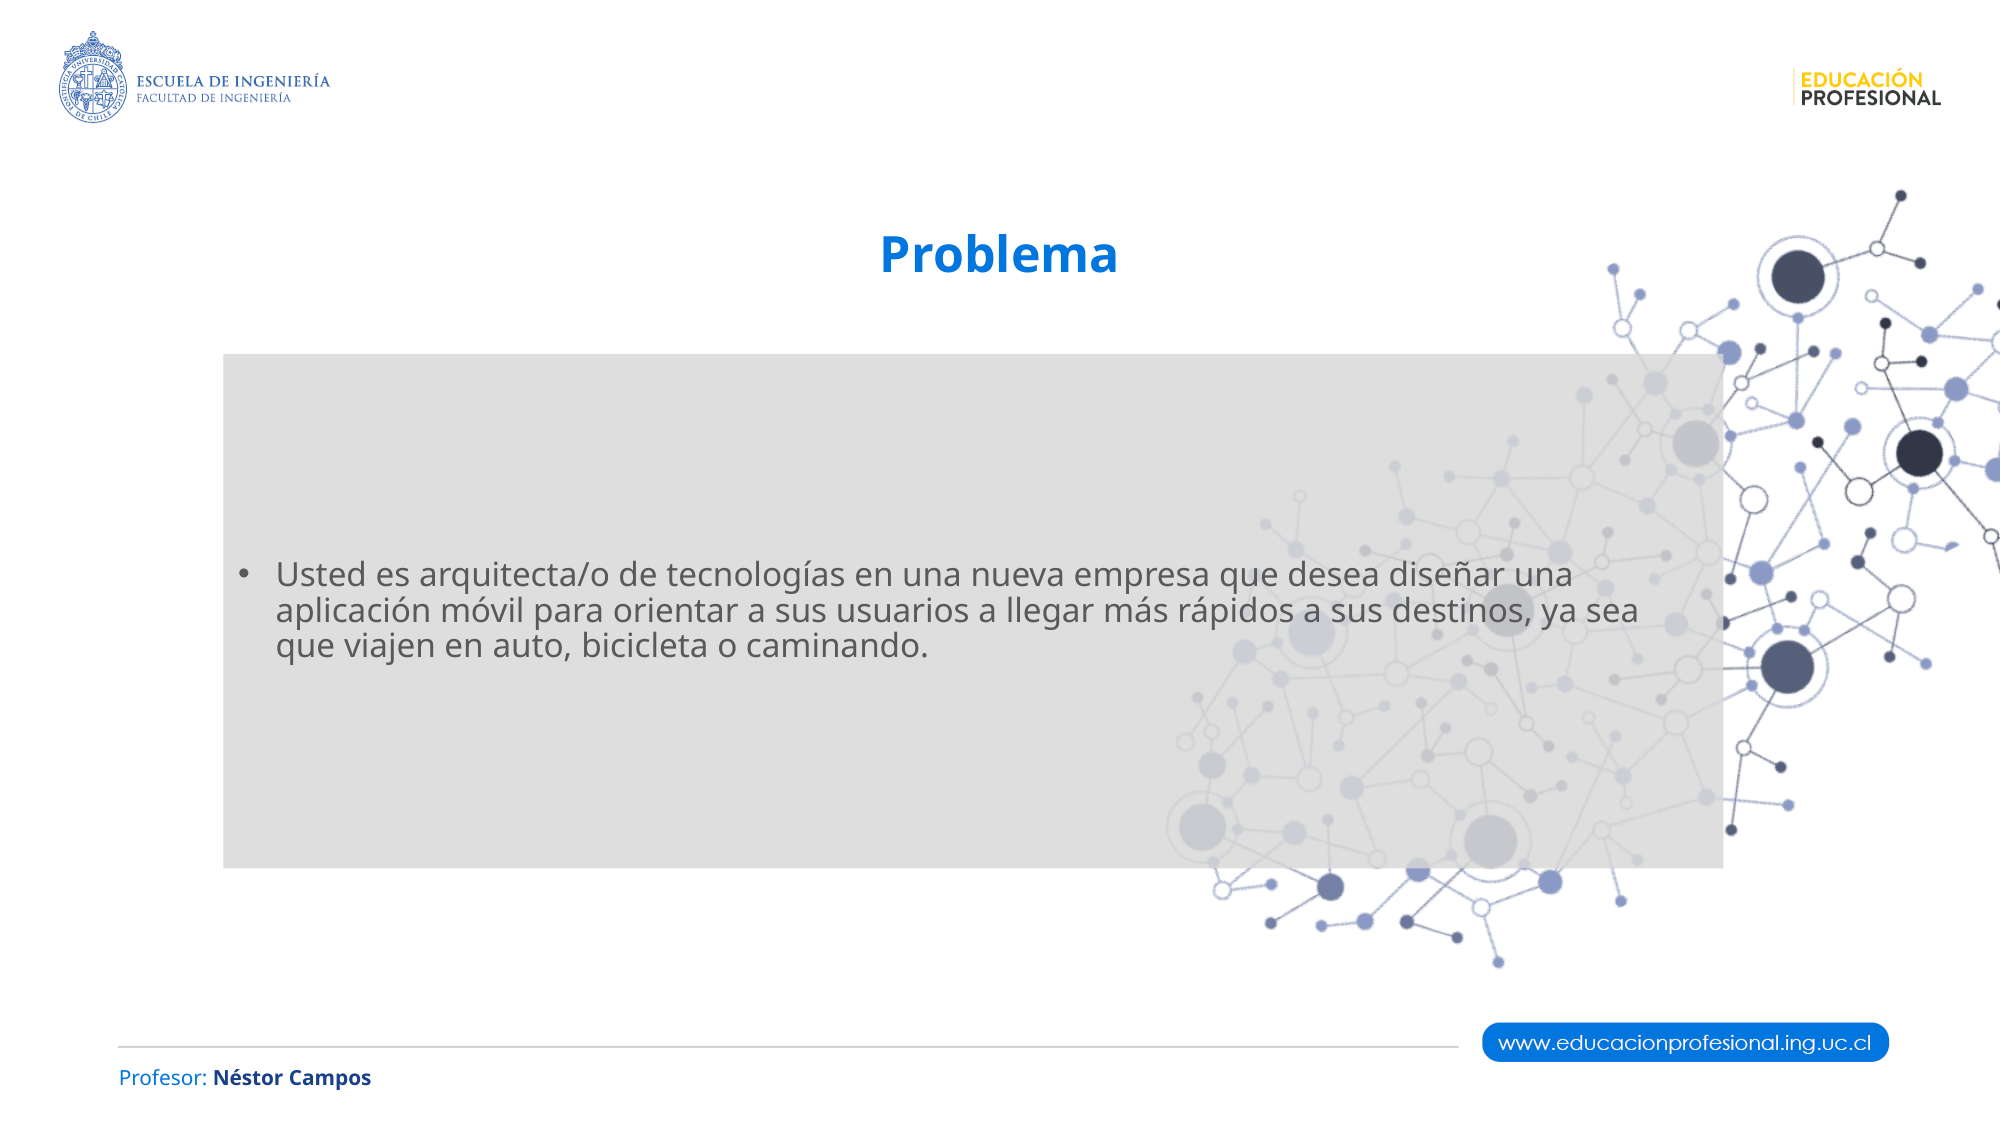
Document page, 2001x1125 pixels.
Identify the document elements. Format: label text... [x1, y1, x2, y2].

text_box Usted es arquitecta/o de tecnologías en una nueva empresa que desea diseñar una aplicación móvil para orientar a sus usuarios a llegar más rápidos a sus destinos, ya sea que viajen en auto, bicicleta o caminando. [223, 353, 1724, 869]
title Problema [380, 225, 1620, 328]
picture [0, 0, 2000, 1125]
